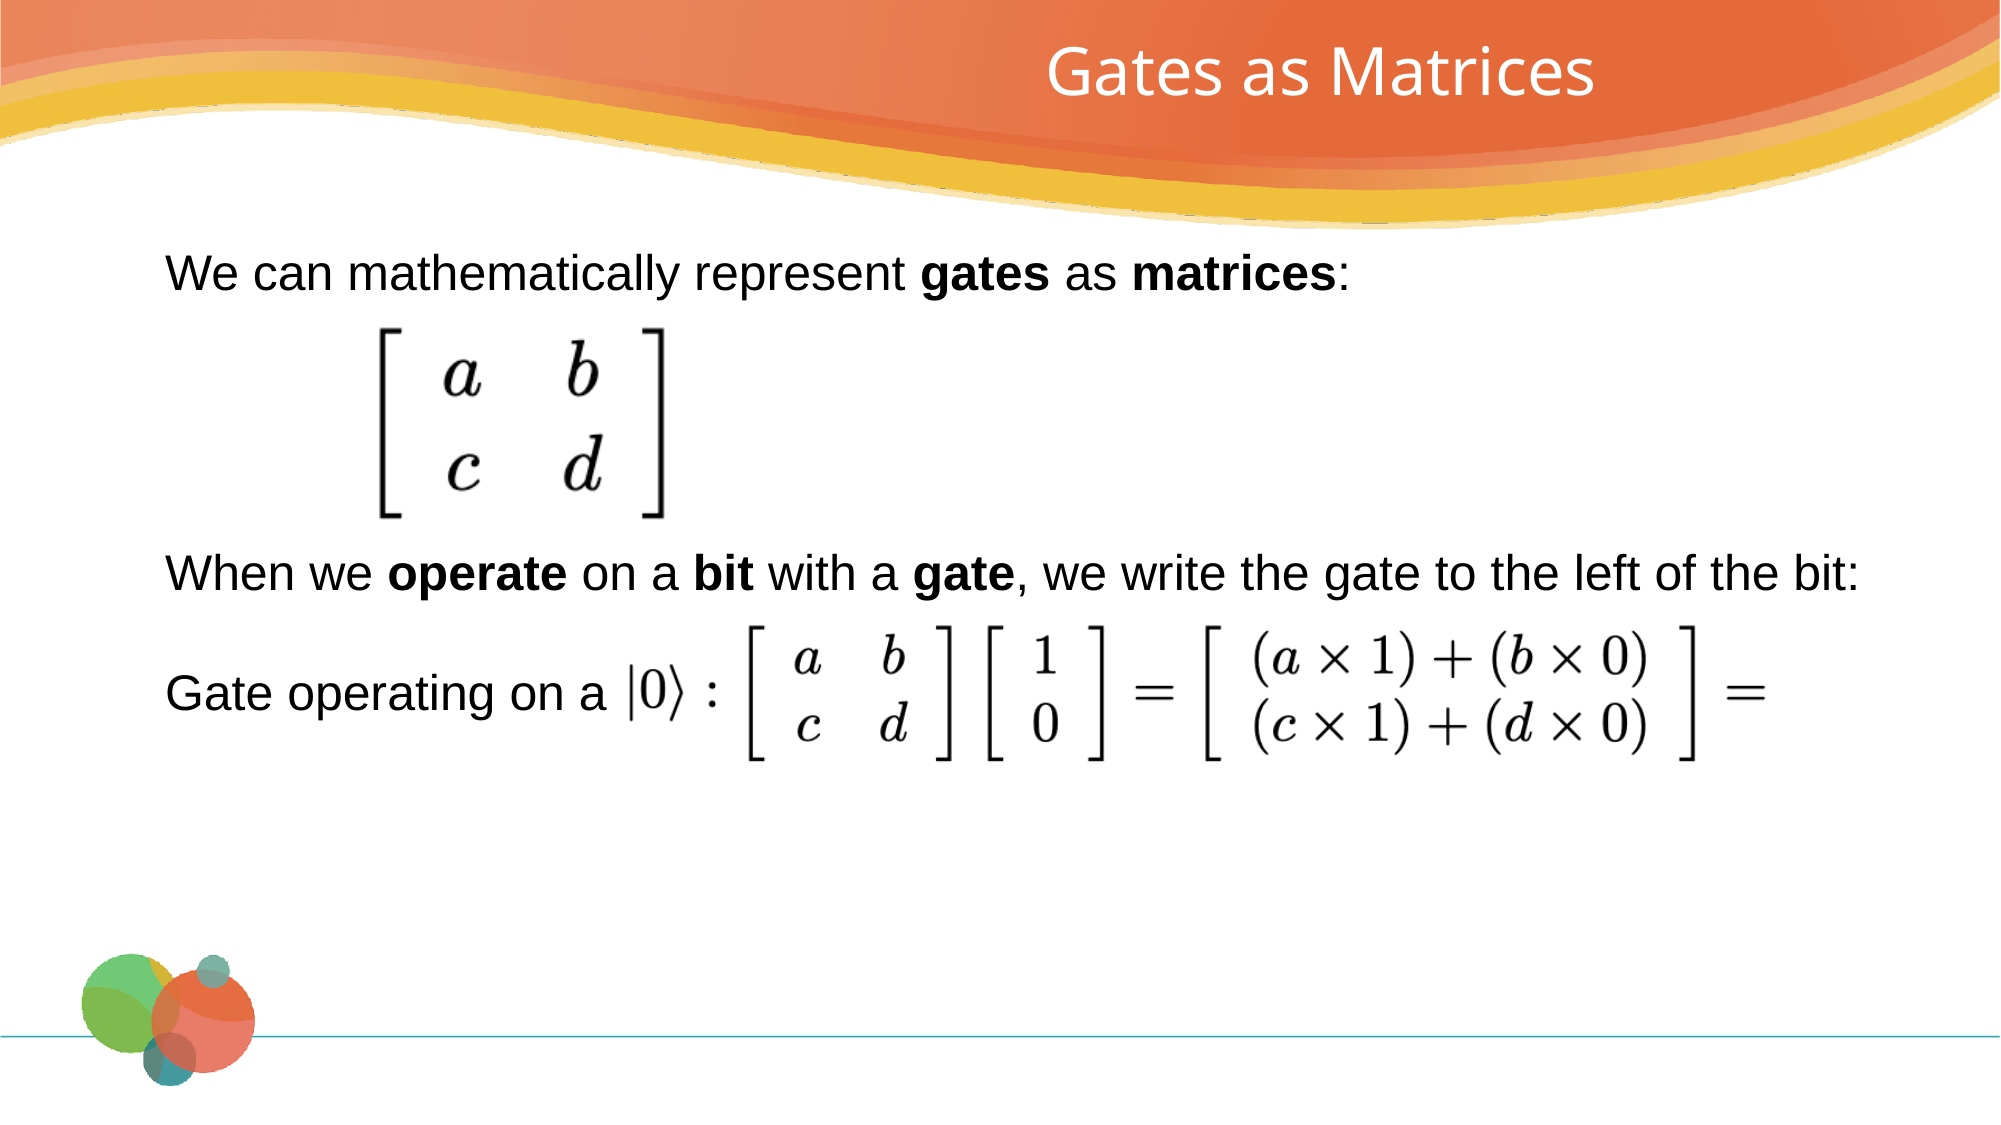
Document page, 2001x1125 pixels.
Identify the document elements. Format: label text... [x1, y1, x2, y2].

text_box We can mathematically represent gates as matrices: When we operate on a bit with a gate, we write the gate to the left of the bit: Gate operating on a [150, 225, 1930, 983]
picture [0, 0, 2000, 1086]
title Gates as Matrices [780, 30, 1863, 153]
